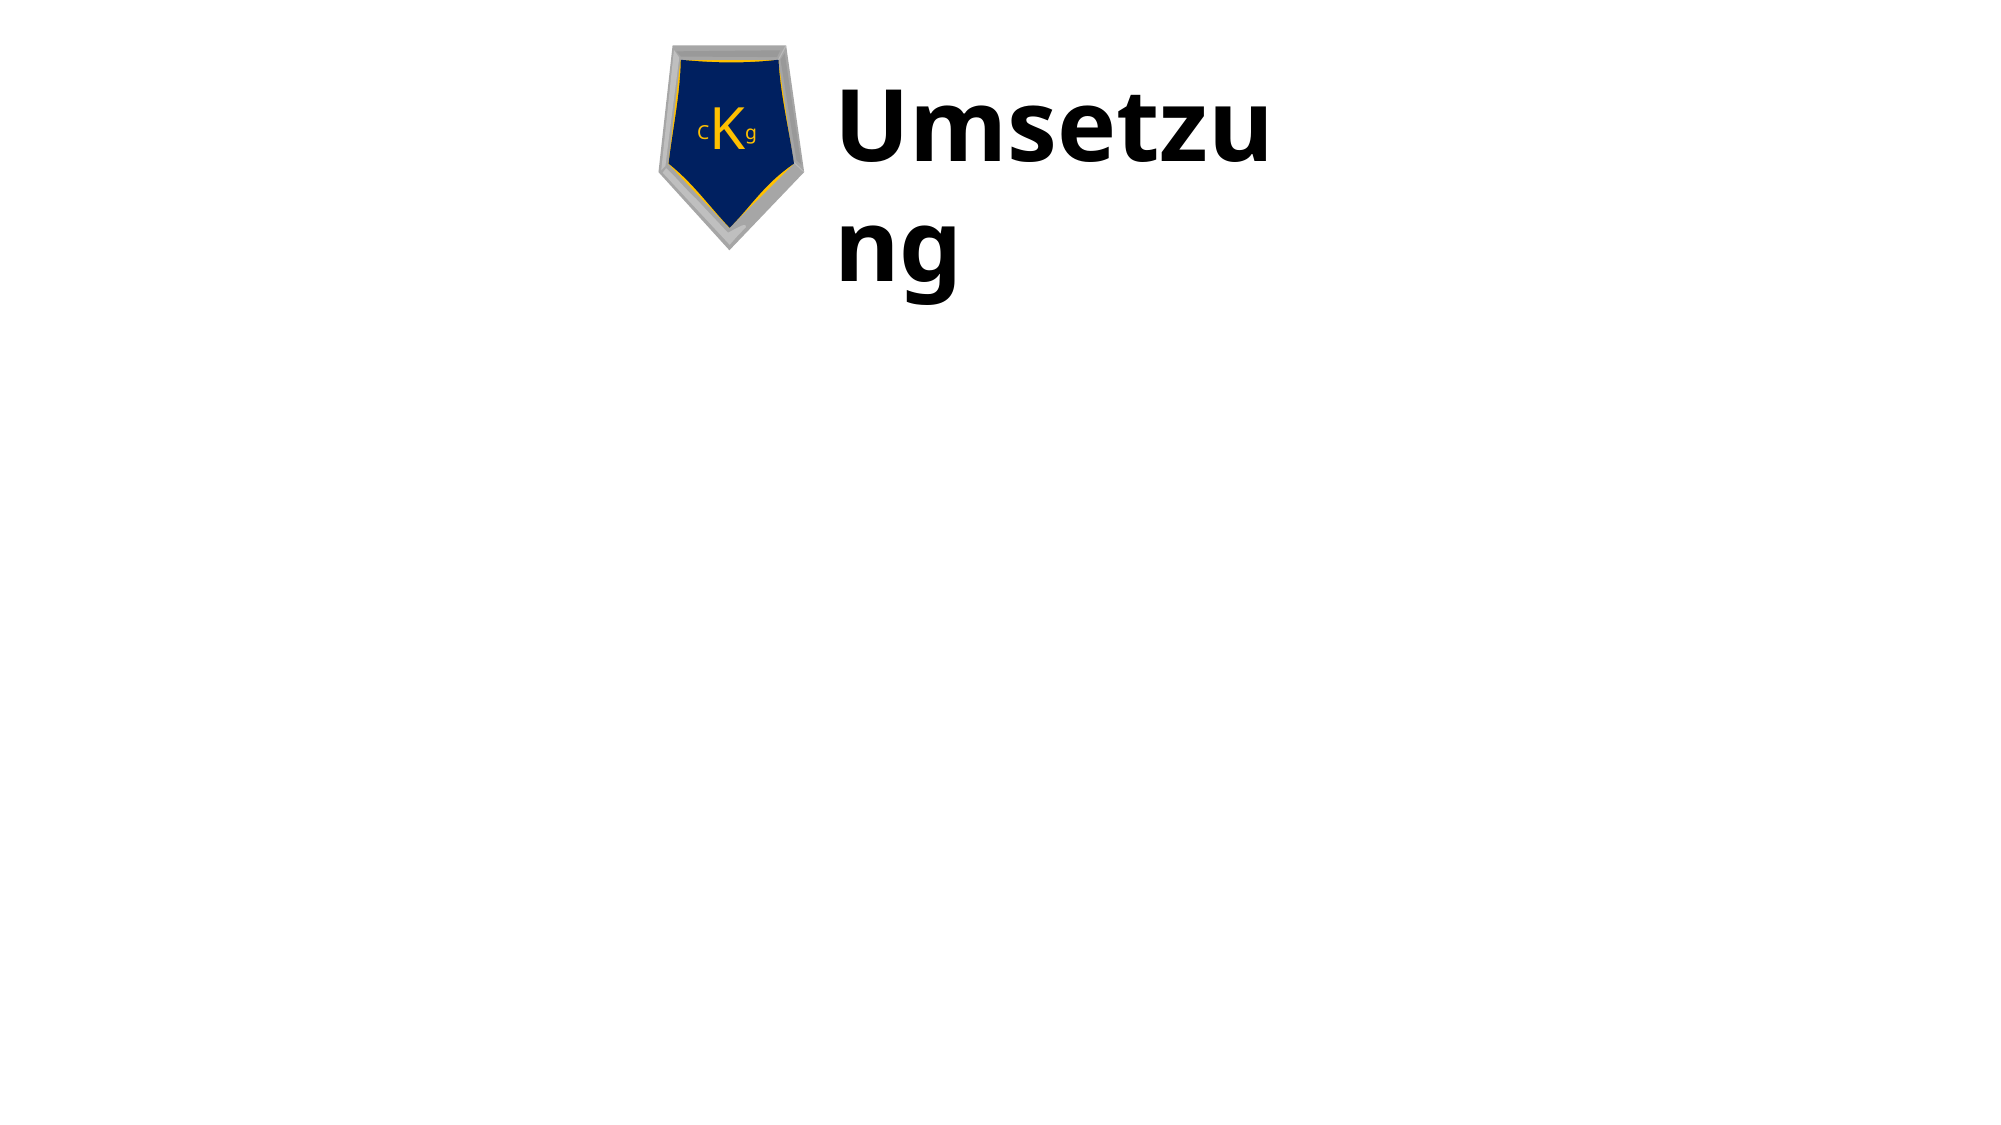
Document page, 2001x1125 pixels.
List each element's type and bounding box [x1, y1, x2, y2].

text_box [655, 45, 1345, 251]
